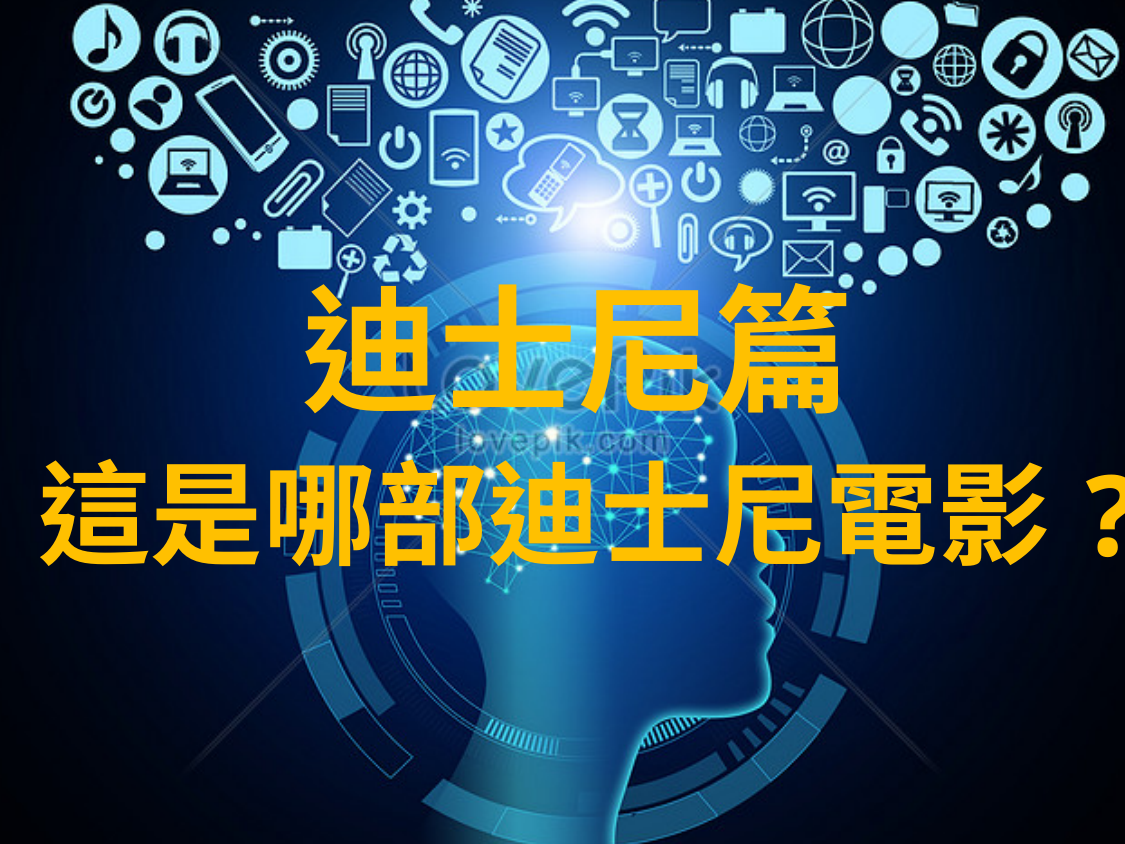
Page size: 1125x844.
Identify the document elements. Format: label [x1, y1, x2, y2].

text_box [21, 257, 1095, 586]
picture [0, 0, 1125, 844]
